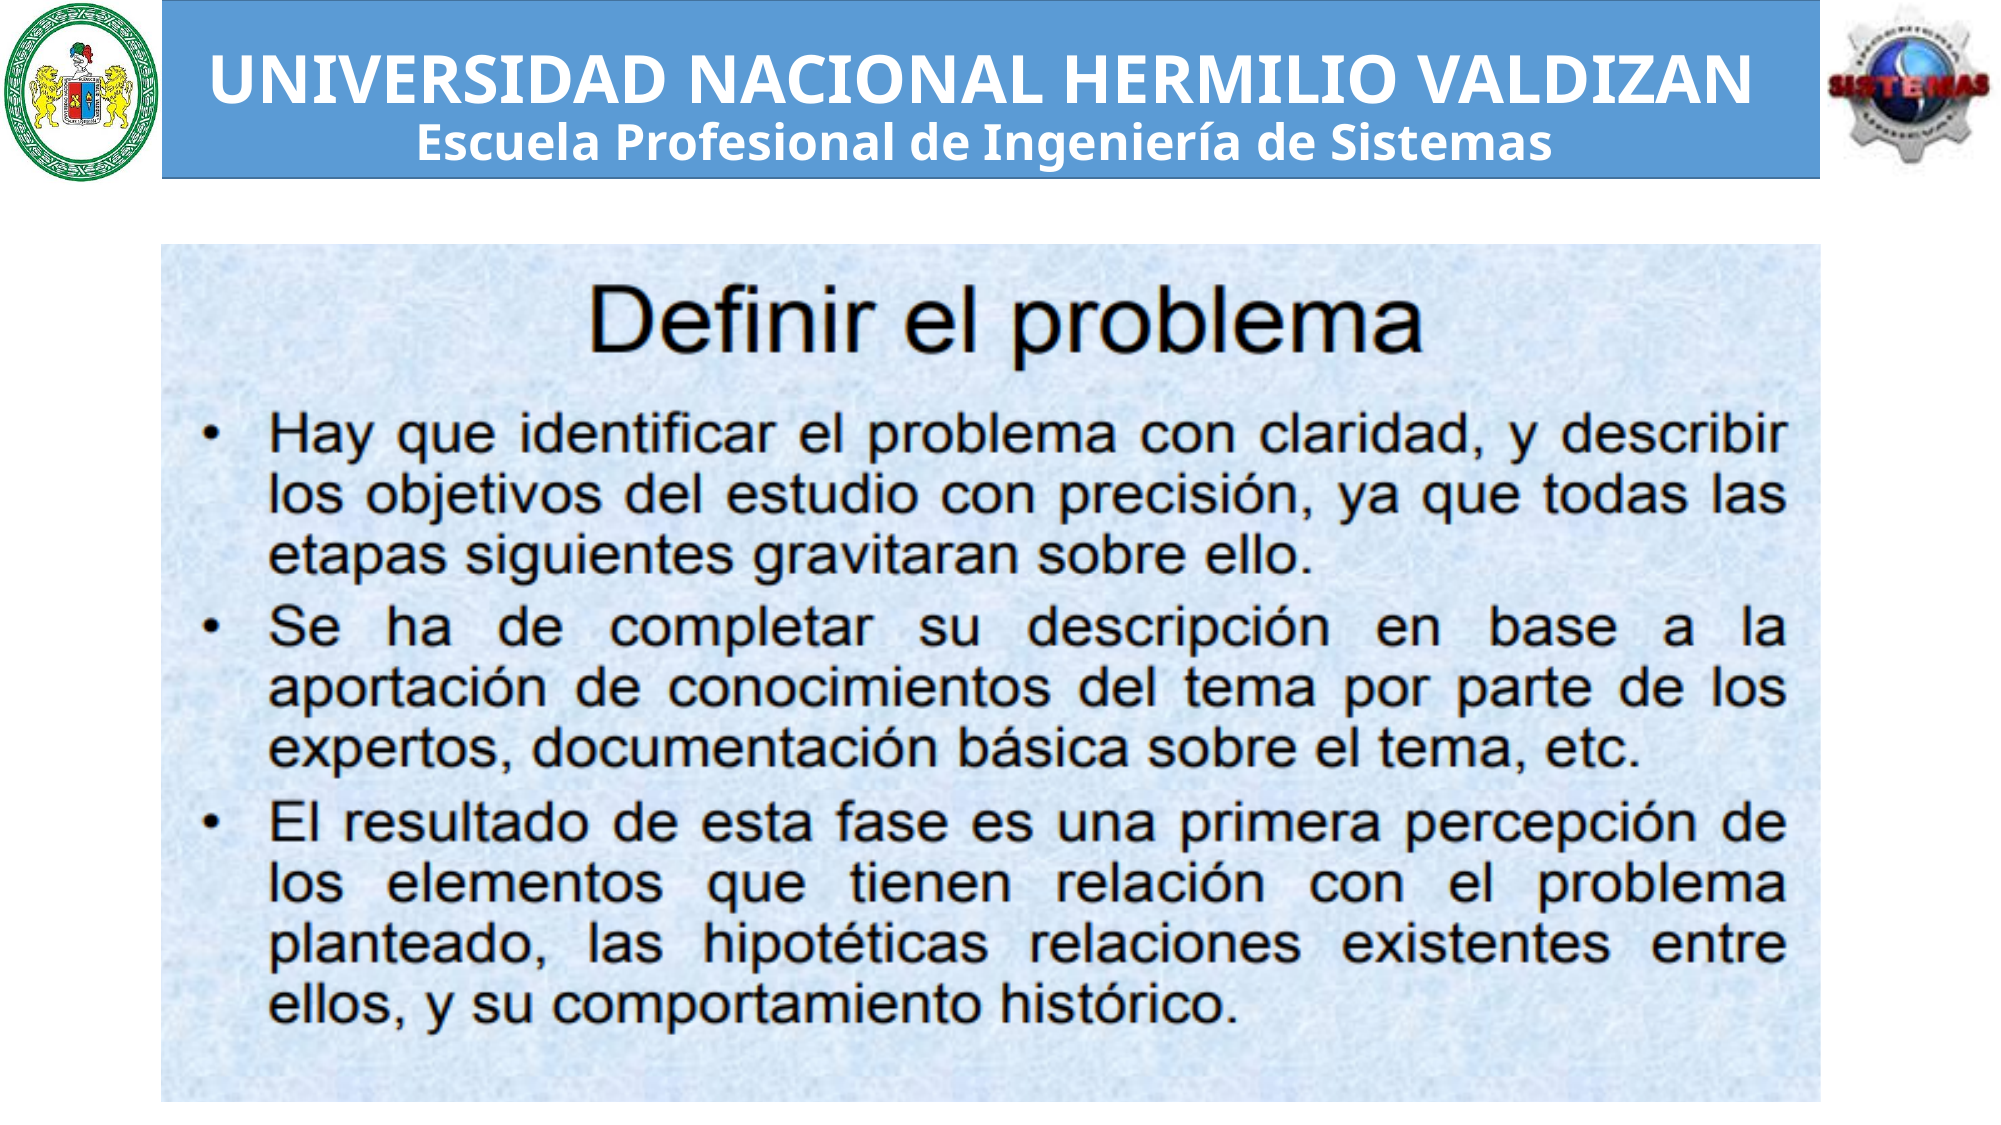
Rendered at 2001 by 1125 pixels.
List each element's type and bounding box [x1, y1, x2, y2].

picture [161, 243, 1821, 1102]
text_box [0, 0, 2000, 185]
